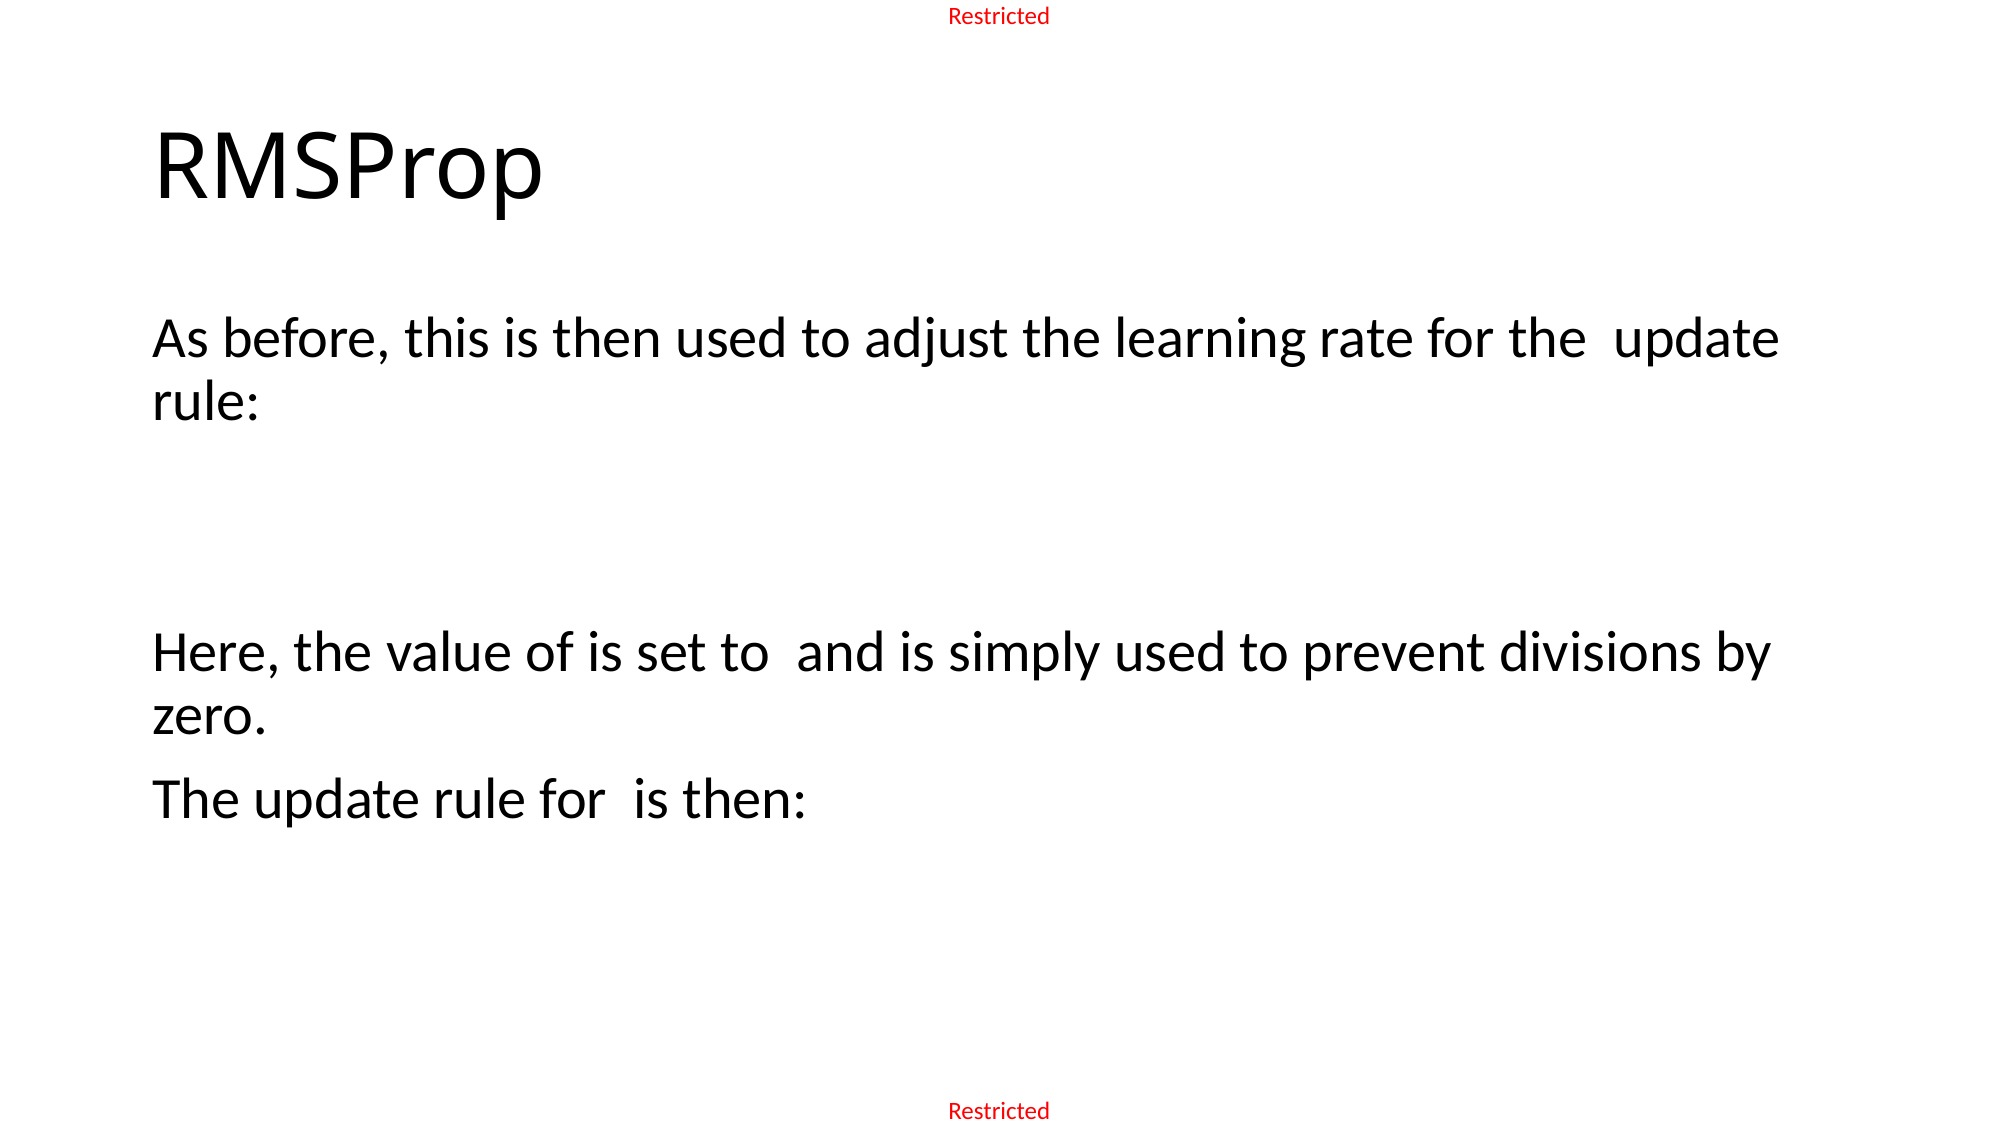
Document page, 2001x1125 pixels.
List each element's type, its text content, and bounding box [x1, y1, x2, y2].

title RMSProp [137, 59, 1863, 278]
